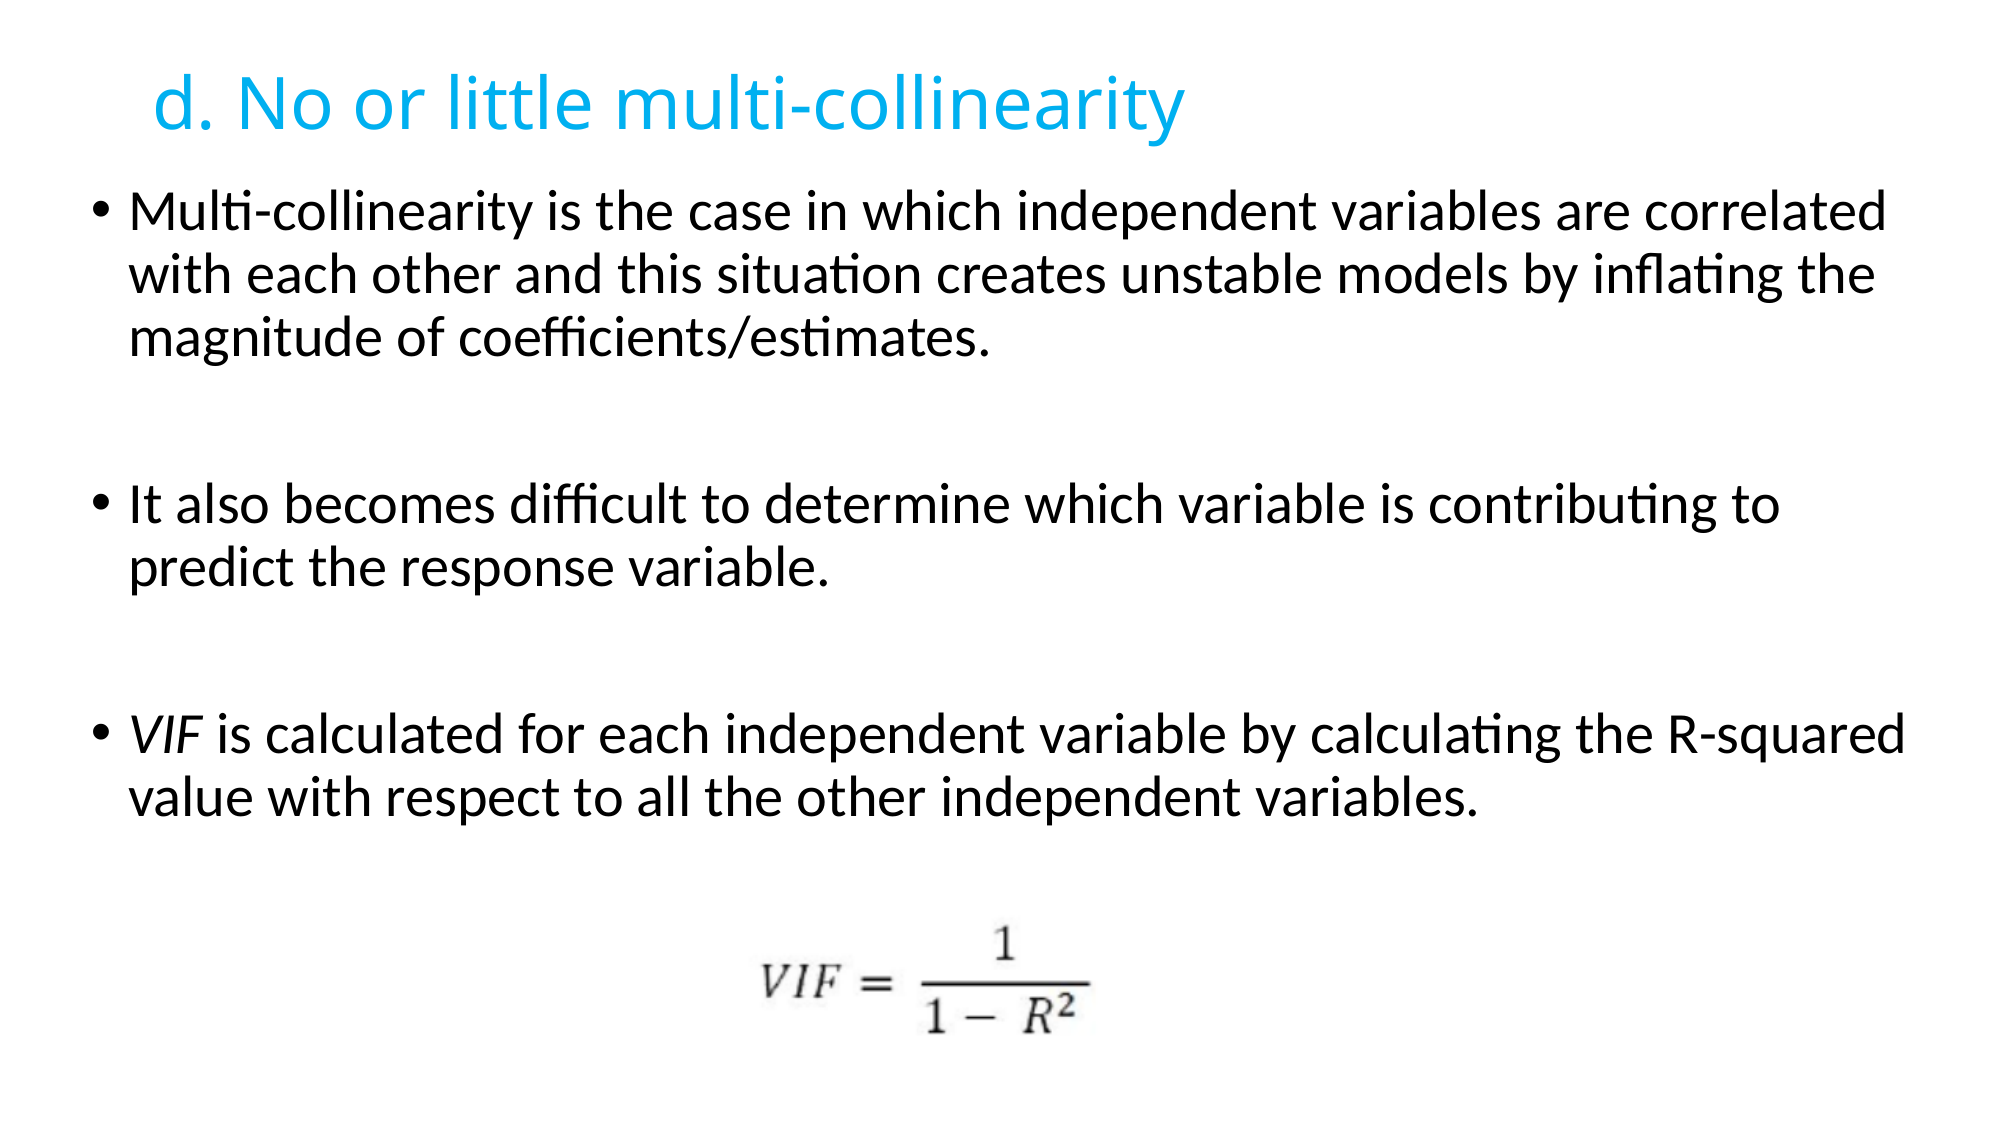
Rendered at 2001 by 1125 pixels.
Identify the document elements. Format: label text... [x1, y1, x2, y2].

picture [704, 899, 1157, 1080]
title d. No or little multi-collinearity [137, 59, 1863, 154]
list Multi-collinearity is the case in which independent variables are correlated with each other and this situation creates unstable models by inflating the magnitude of coefficients/estimates. It also becomes difficult to determine which variable is contributing to predict the response variable. VIF is calculated for each independent variable by calculating the R-squared value with respect to all the other independent variables. [75, 172, 1967, 1014]
